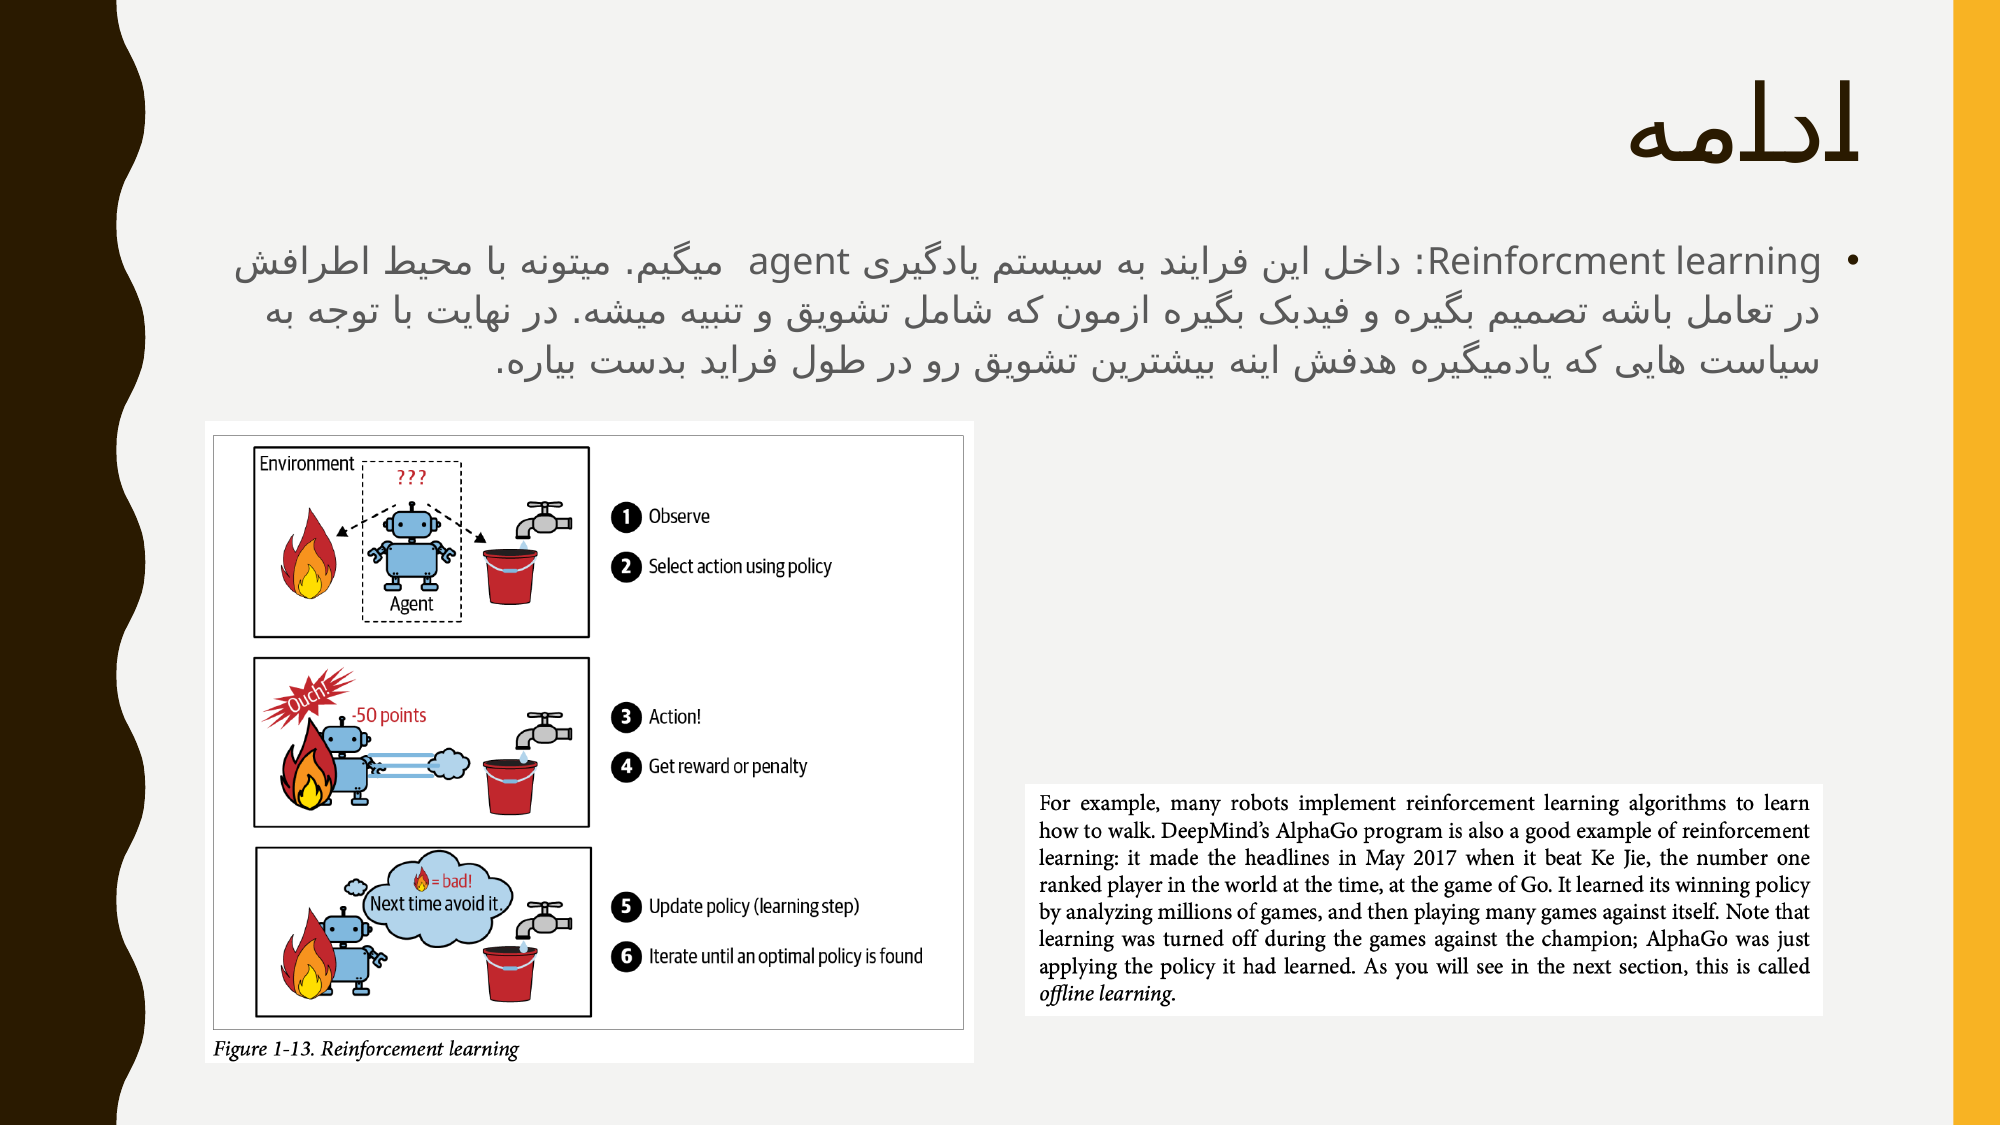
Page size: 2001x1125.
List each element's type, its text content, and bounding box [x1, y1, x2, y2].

list Reinforcment learning: داخل این فرایند به سیستم یادگیری agent میگیم. میتونه با محیط اطرافش در تعامل باشه تصمیم بگیره و فیدبک بگیره ازمون که شامل تشویق و تنبیه میشه. در نهایت با توجه به سیاست هایی که یادمیگیره هدفش اینه بیشترین تشویق رو در طول فراید بدست بیاره. [205, 224, 1875, 1063]
picture [205, 421, 974, 1063]
picture [1025, 784, 1823, 1016]
title ادامه [205, 62, 1875, 224]
